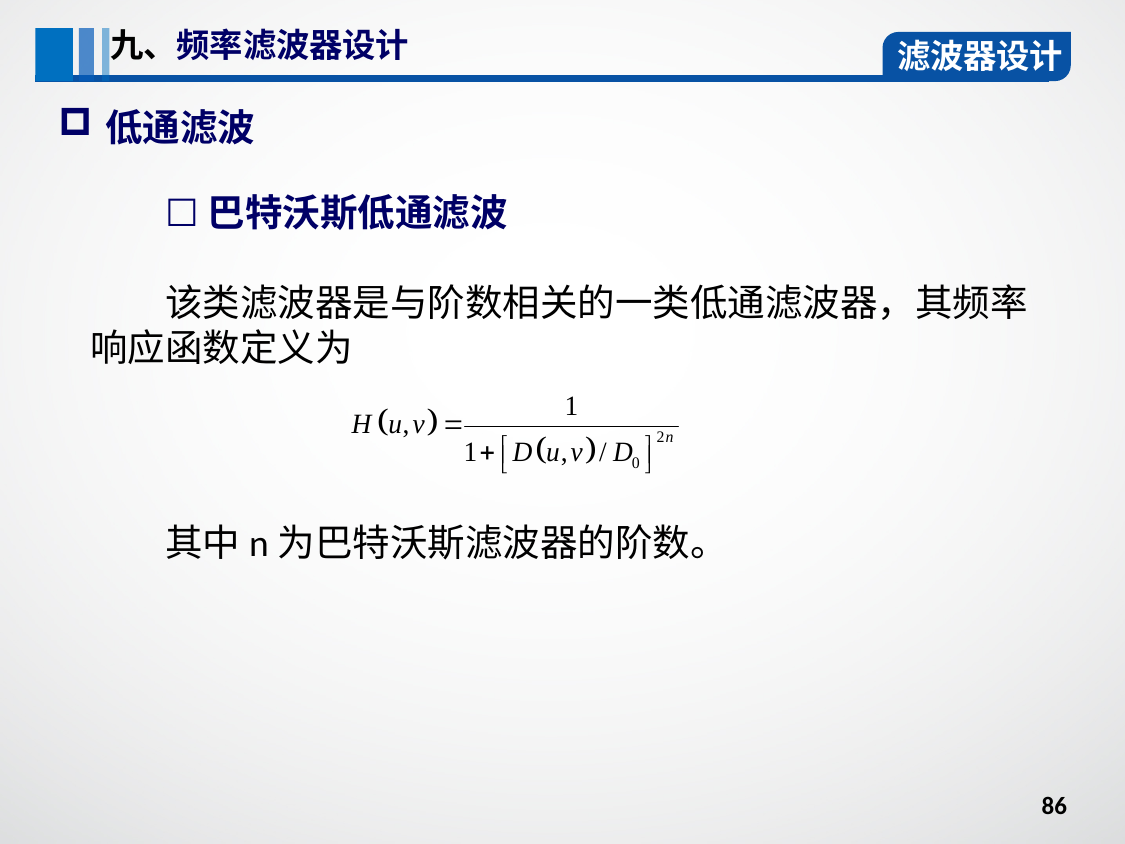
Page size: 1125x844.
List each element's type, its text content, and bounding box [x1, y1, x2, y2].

text_box 滤波器设计 [867, 28, 1093, 83]
text_box 86 [829, 781, 1083, 827]
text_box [345, 385, 686, 481]
text_box 低通滤波 [43, 96, 678, 157]
picture [0, 0, 1125, 844]
text_box ☐巴特沃斯低通滤波 该类滤波器是与阶数相关的一类低通滤波器，其频率响应函数定义为 其中n为巴特沃斯滤波器的阶数。 [75, 181, 1051, 784]
text_box 九、频率滤波器设计 [75, 17, 445, 72]
